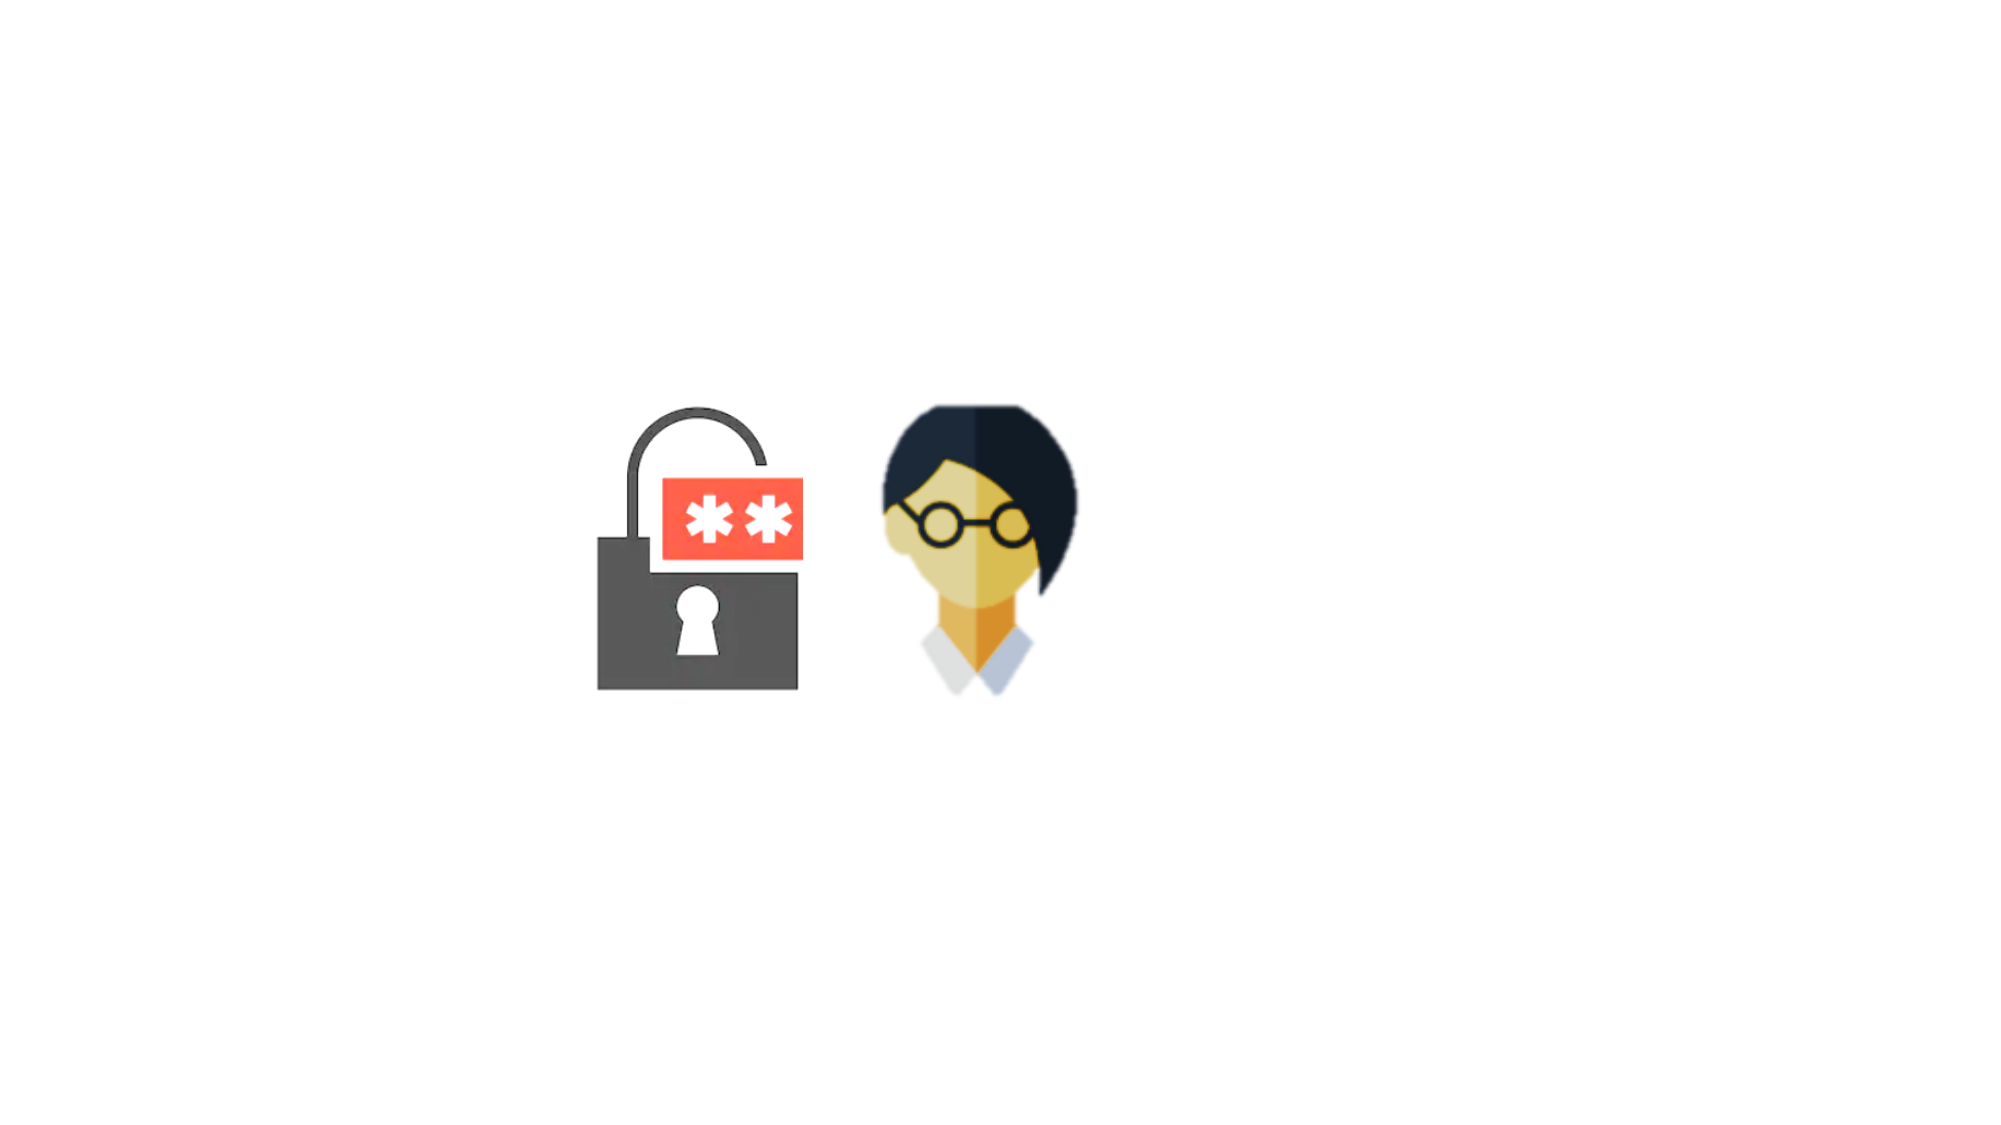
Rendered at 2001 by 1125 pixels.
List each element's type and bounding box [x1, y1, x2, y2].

picture [874, 403, 1087, 701]
picture [590, 402, 803, 694]
